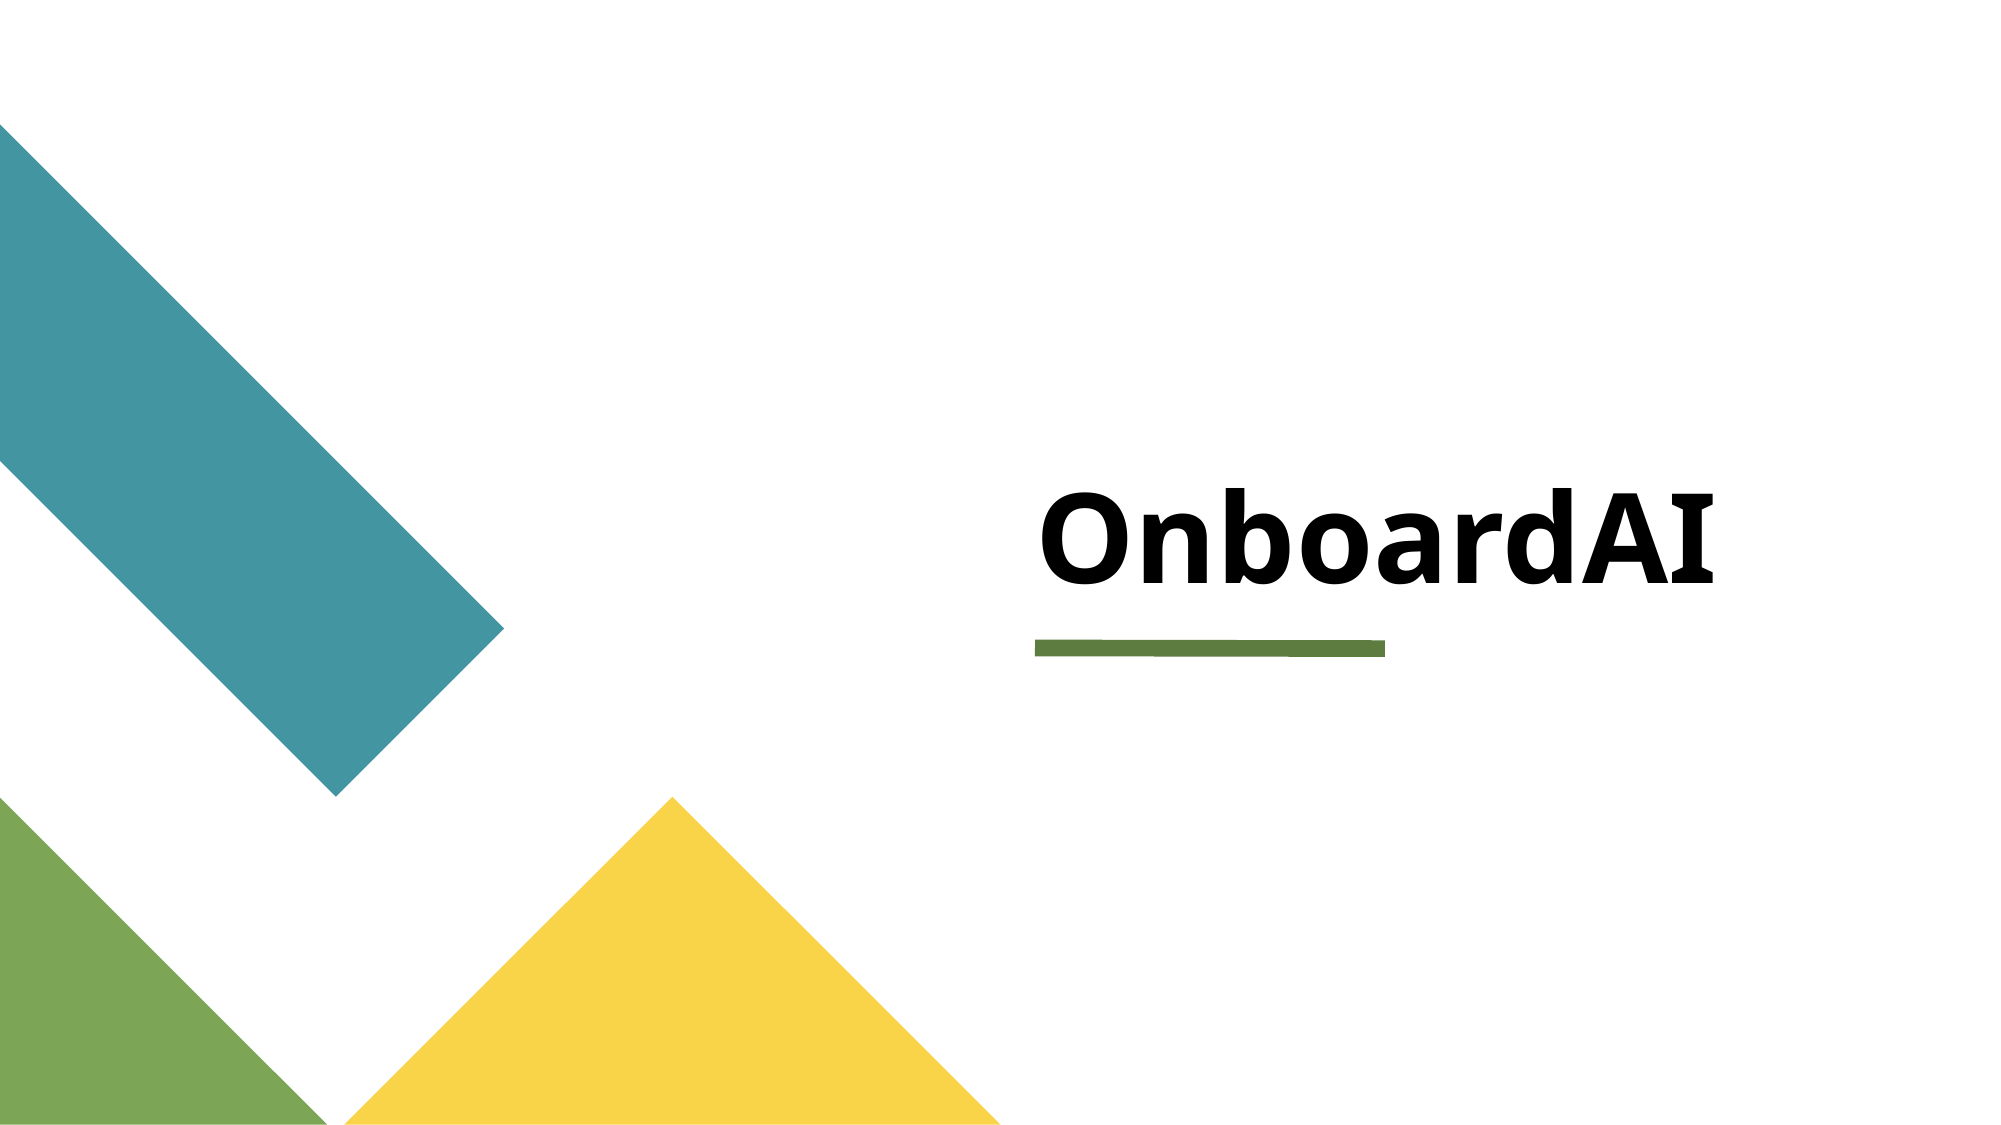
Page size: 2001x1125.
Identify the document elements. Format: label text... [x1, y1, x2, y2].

title OnboardAI [1035, 67, 1936, 608]
